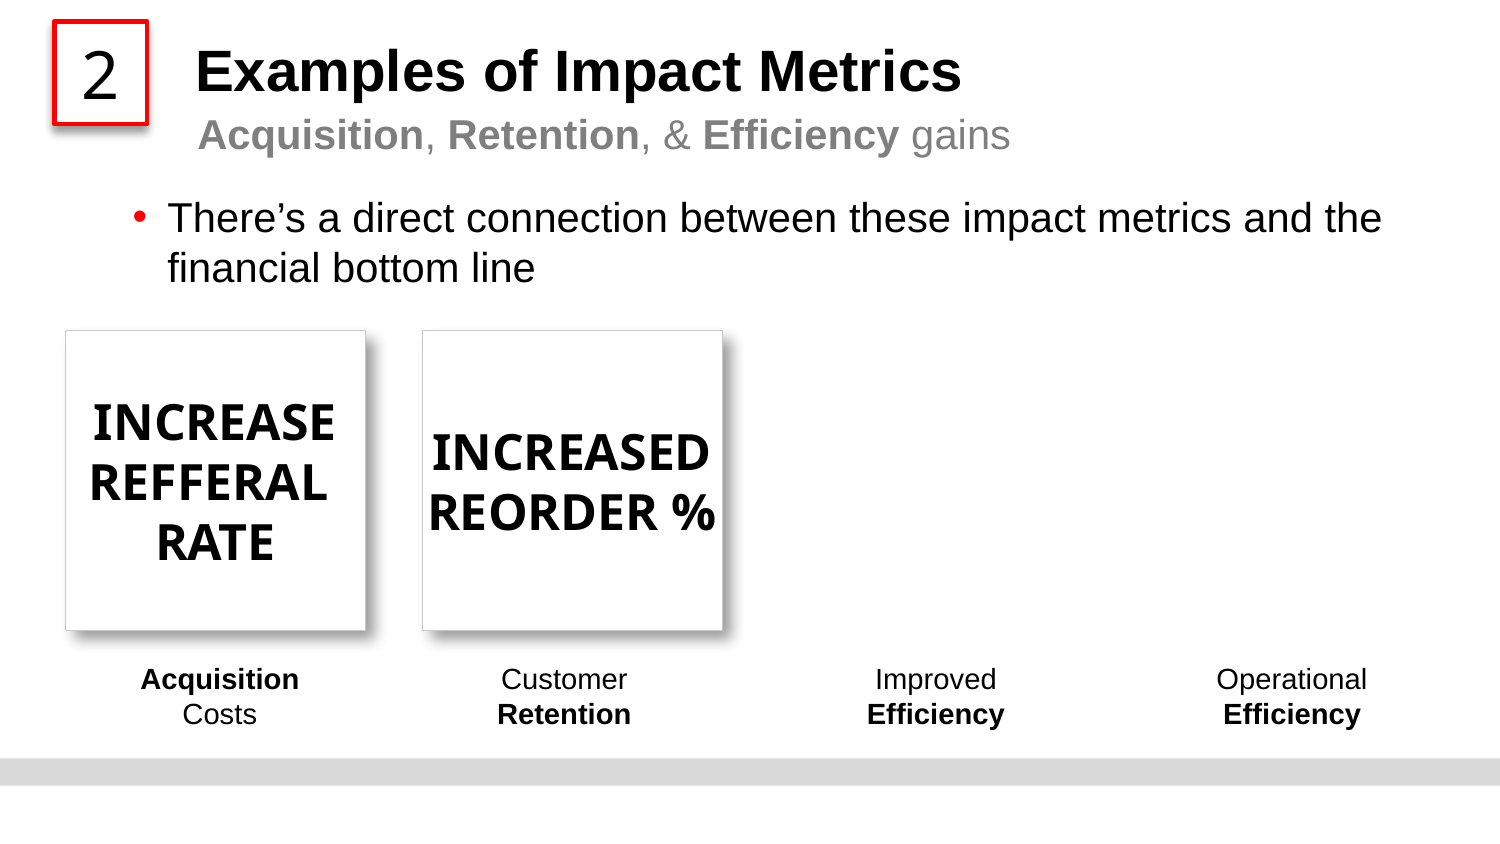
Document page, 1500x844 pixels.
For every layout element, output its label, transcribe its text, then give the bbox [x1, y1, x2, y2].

text_box Acquisition Costs [121, 653, 319, 738]
title Examples of Impact Metrics [195, 33, 1467, 104]
list There’s a direct connection between these impact metrics and the financial bottom line [132, 190, 1431, 732]
text_box Customer Retention [466, 653, 663, 738]
text_box 2 [52, 19, 149, 126]
text_box Improved Efficiency [837, 653, 1035, 738]
list Acquisition, Retention, & Efficiency gains [197, 108, 1468, 161]
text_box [132, 332, 385, 648]
text_box INCREASED REORDER % [420, 328, 724, 632]
text_box Operational Efficiency [1193, 653, 1391, 738]
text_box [424, 332, 741, 648]
text_box INCREASE REFFERAL RATE [63, 328, 367, 632]
